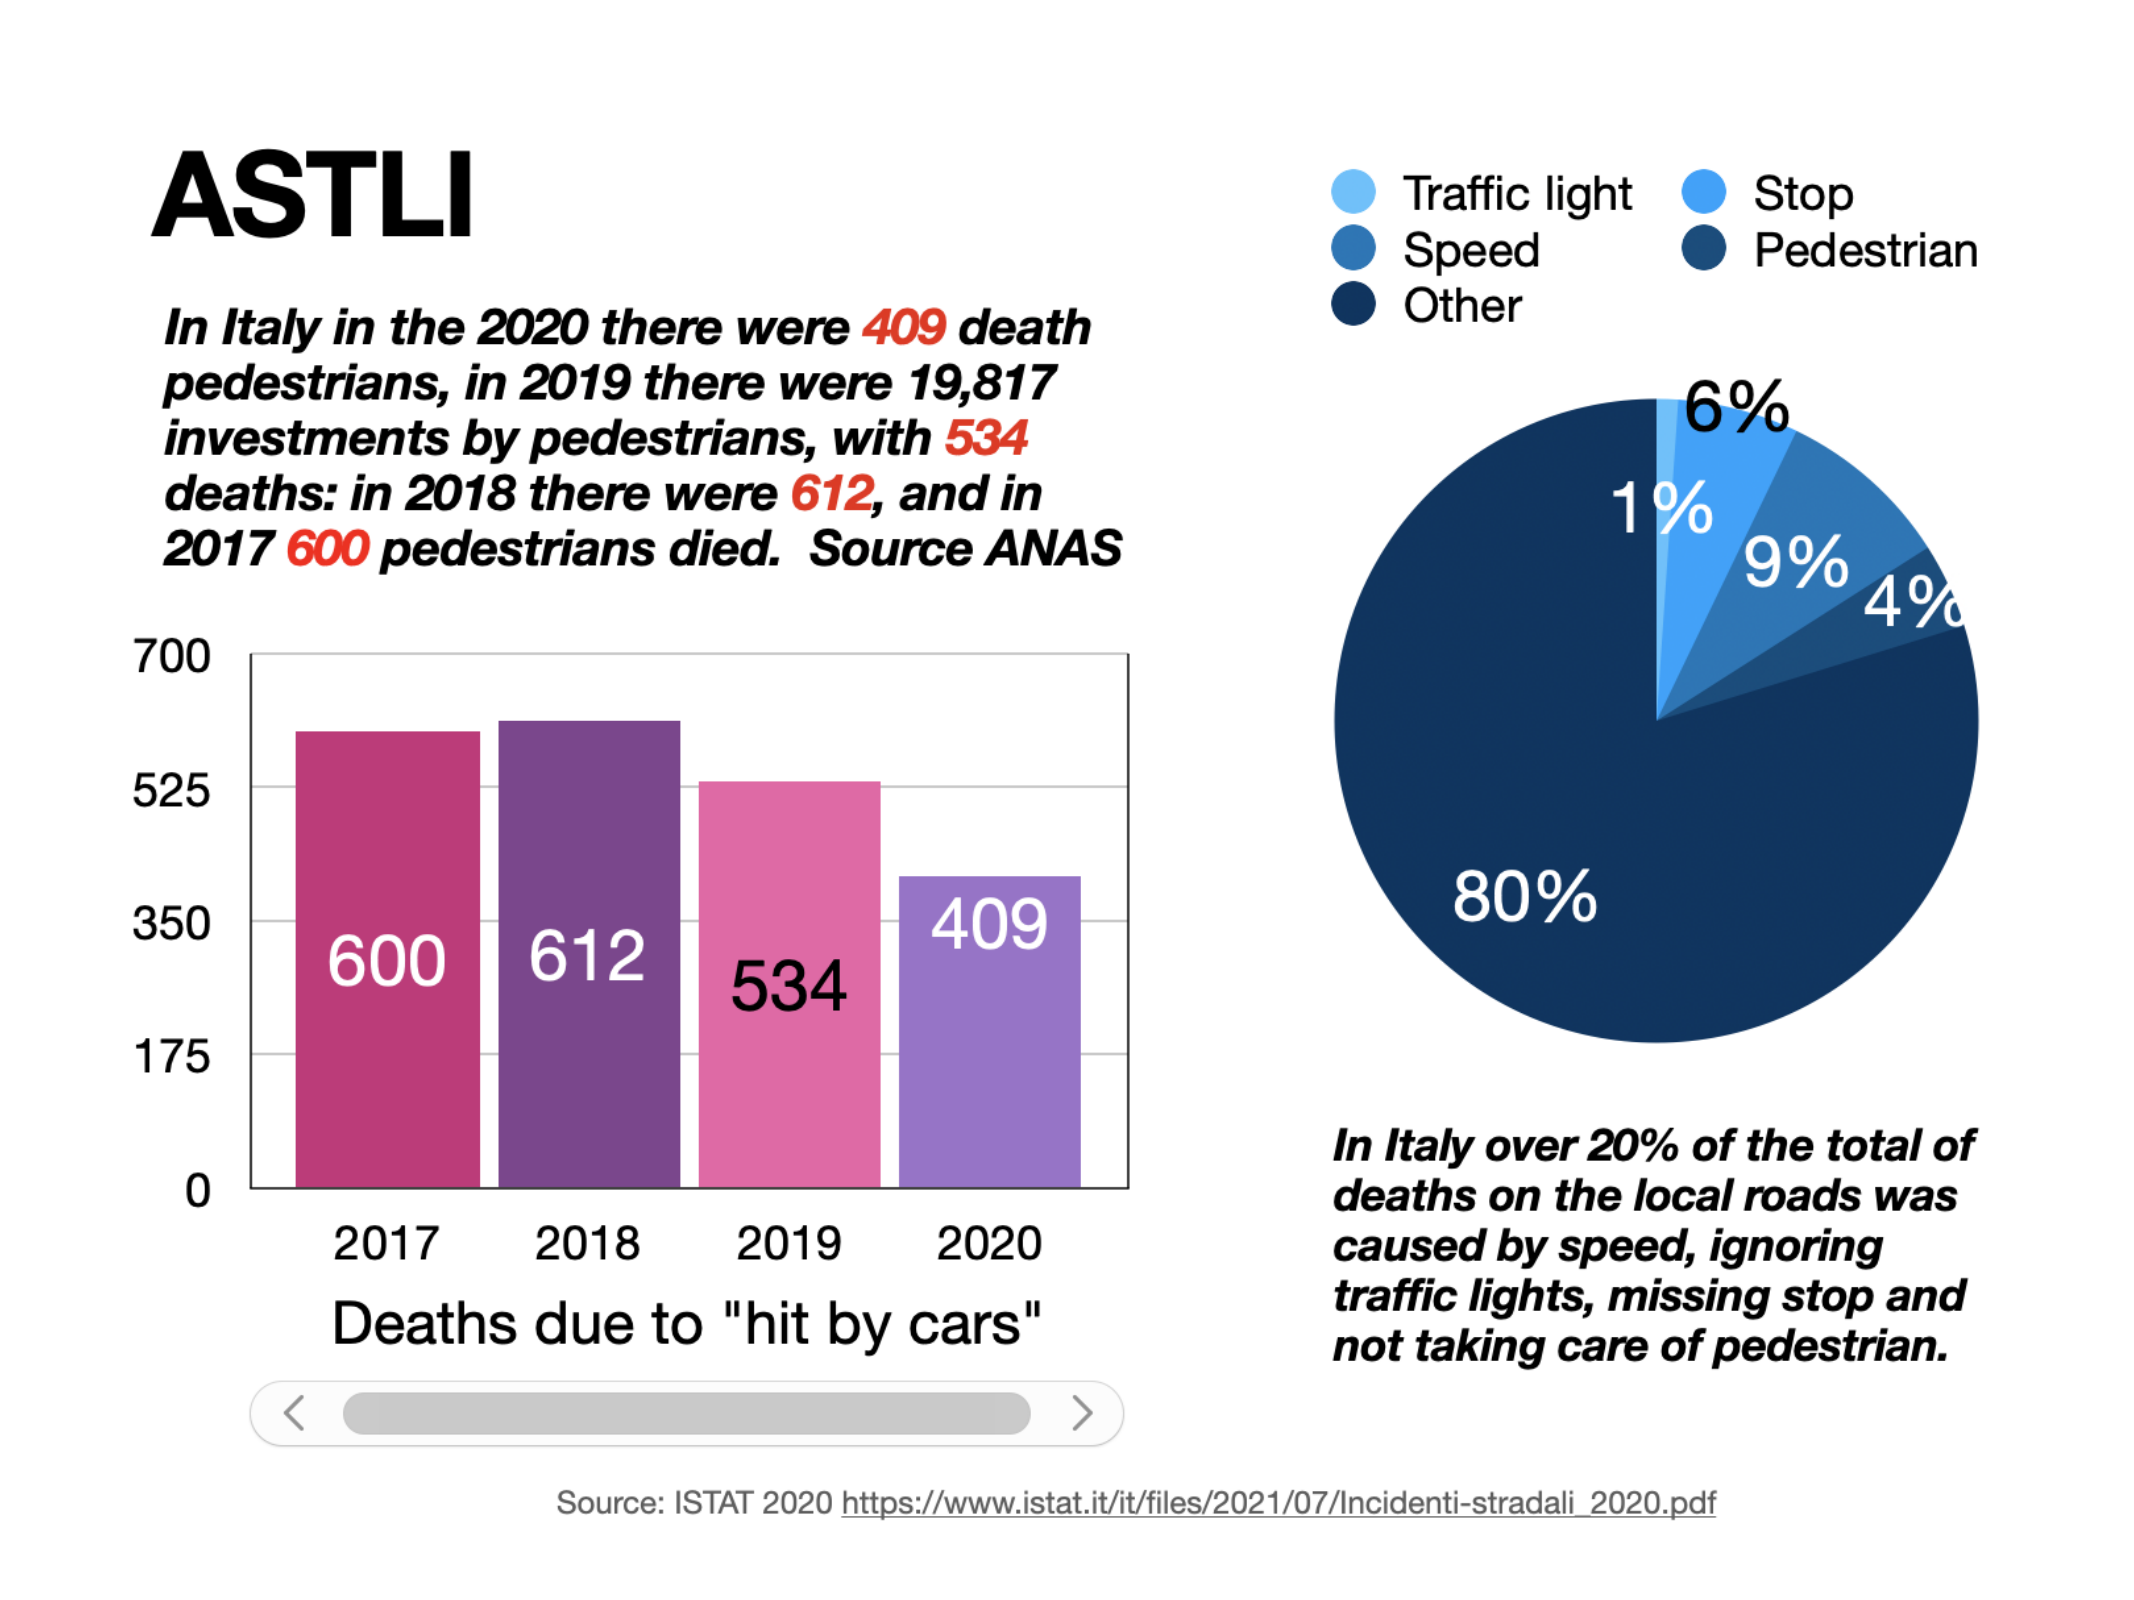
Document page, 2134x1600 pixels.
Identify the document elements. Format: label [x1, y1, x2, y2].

picture [89, 51, 2044, 1548]
